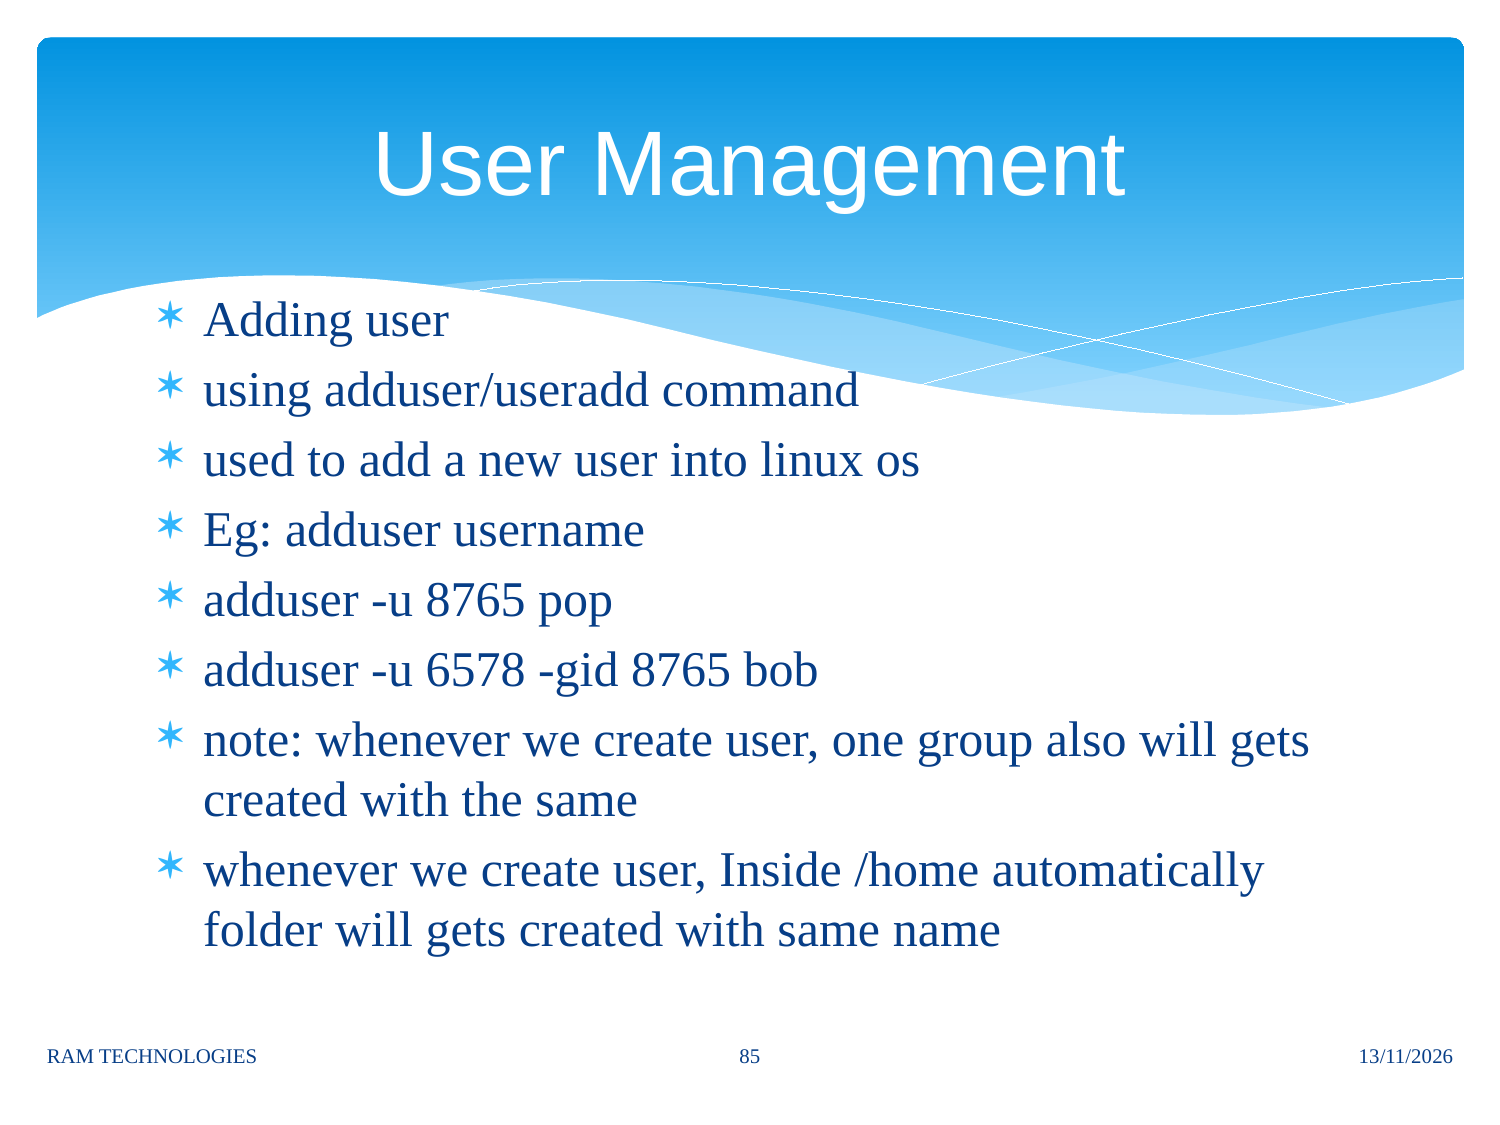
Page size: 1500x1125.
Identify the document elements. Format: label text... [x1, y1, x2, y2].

list Adding user using adduser/useradd command used to add a new user into linux os Eg: adduser username adduser -u 8765 pop adduser -u 6578 -gid 8765 bob note: whenever we create user, one group also will gets created with the same whenever we create user, Inside /home automatically folder will gets created with same name [143, 278, 1359, 1005]
footer RAM TECHNOLOGIES [31, 1025, 653, 1086]
slide_number 85 [654, 1025, 846, 1086]
title User Management [75, 55, 1425, 261]
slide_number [847, 1025, 1469, 1086]
